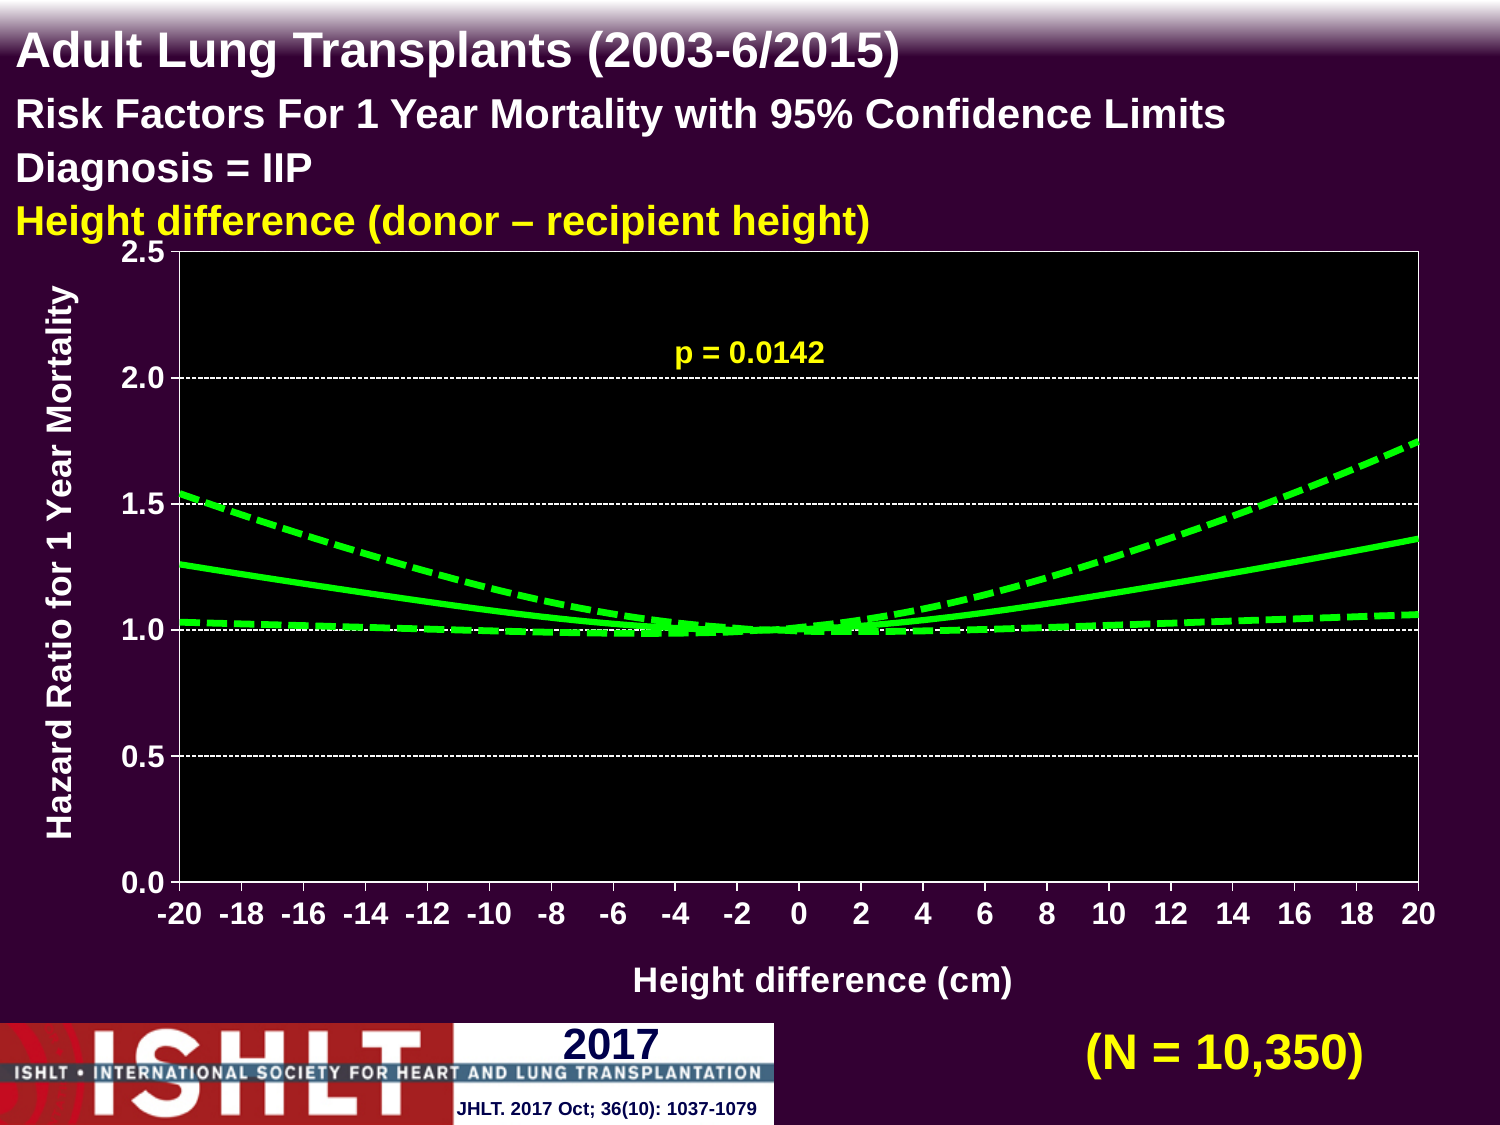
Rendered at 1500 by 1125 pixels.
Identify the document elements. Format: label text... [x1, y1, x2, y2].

text_box Diagnosis = IIP [0, 49, 1500, 55]
text_box Height difference (donor – recipient height) [0, 219, 1500, 275]
title Adult Lung Transplants (2003-6/2015) [0, 55, 1500, 219]
chart [0, 223, 1457, 1043]
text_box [0, 1007, 774, 1125]
text_box (N = 10,350) [1062, 1051, 1388, 1088]
